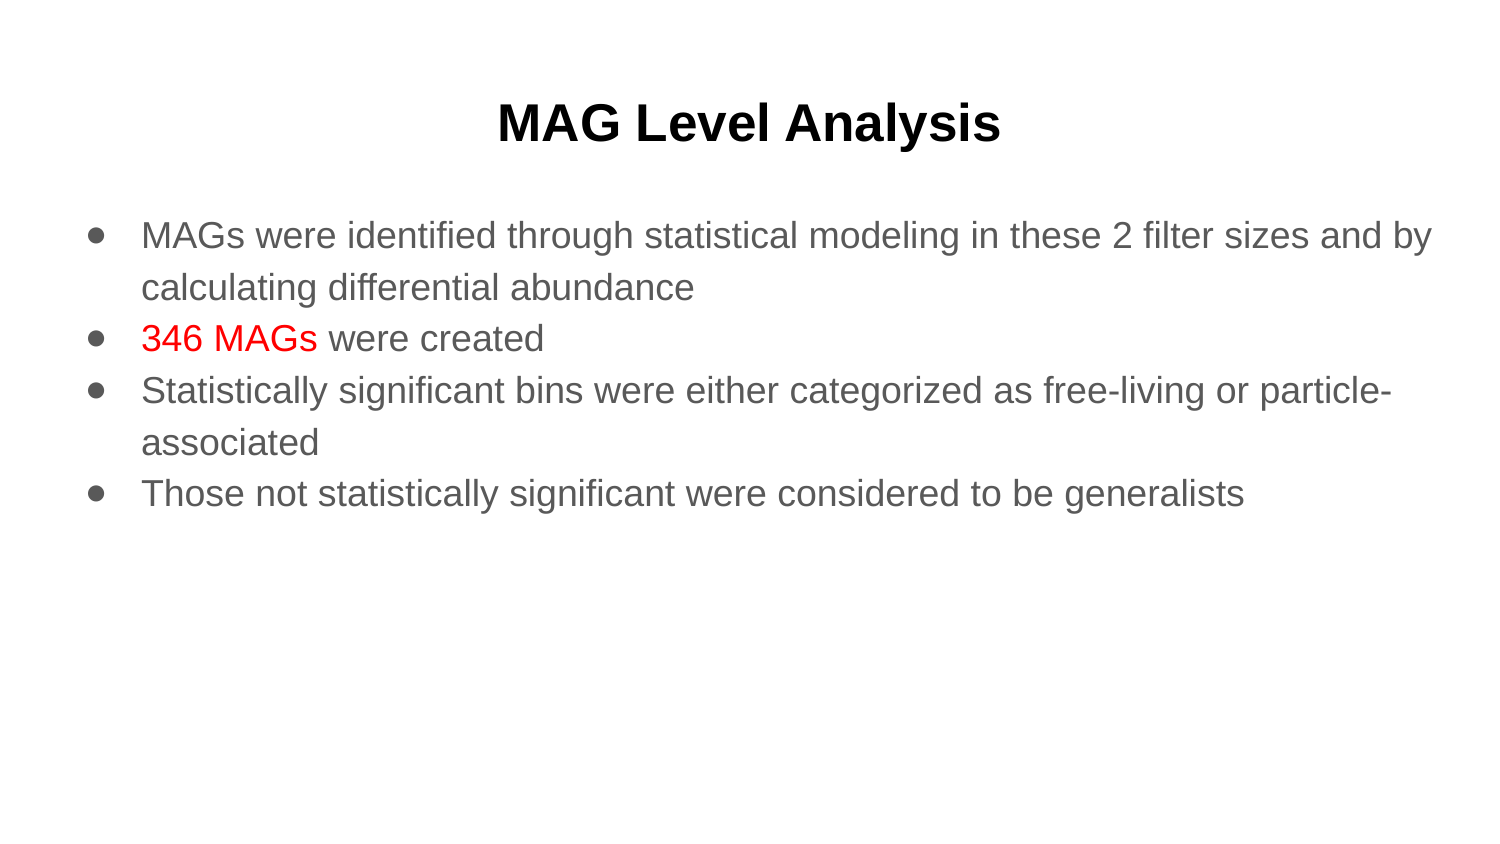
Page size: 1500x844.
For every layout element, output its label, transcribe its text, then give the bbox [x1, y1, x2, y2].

title MAG Level Analysis [51, 72, 1449, 167]
list MAGs were identified through statistical modeling in these 2 filter sizes and by calculating differential abundance 346 MAGs were created Statistically significant bins were either categorized as free-living or particle-associated Those not statistically significant were considered to be generalists [51, 189, 1449, 750]
